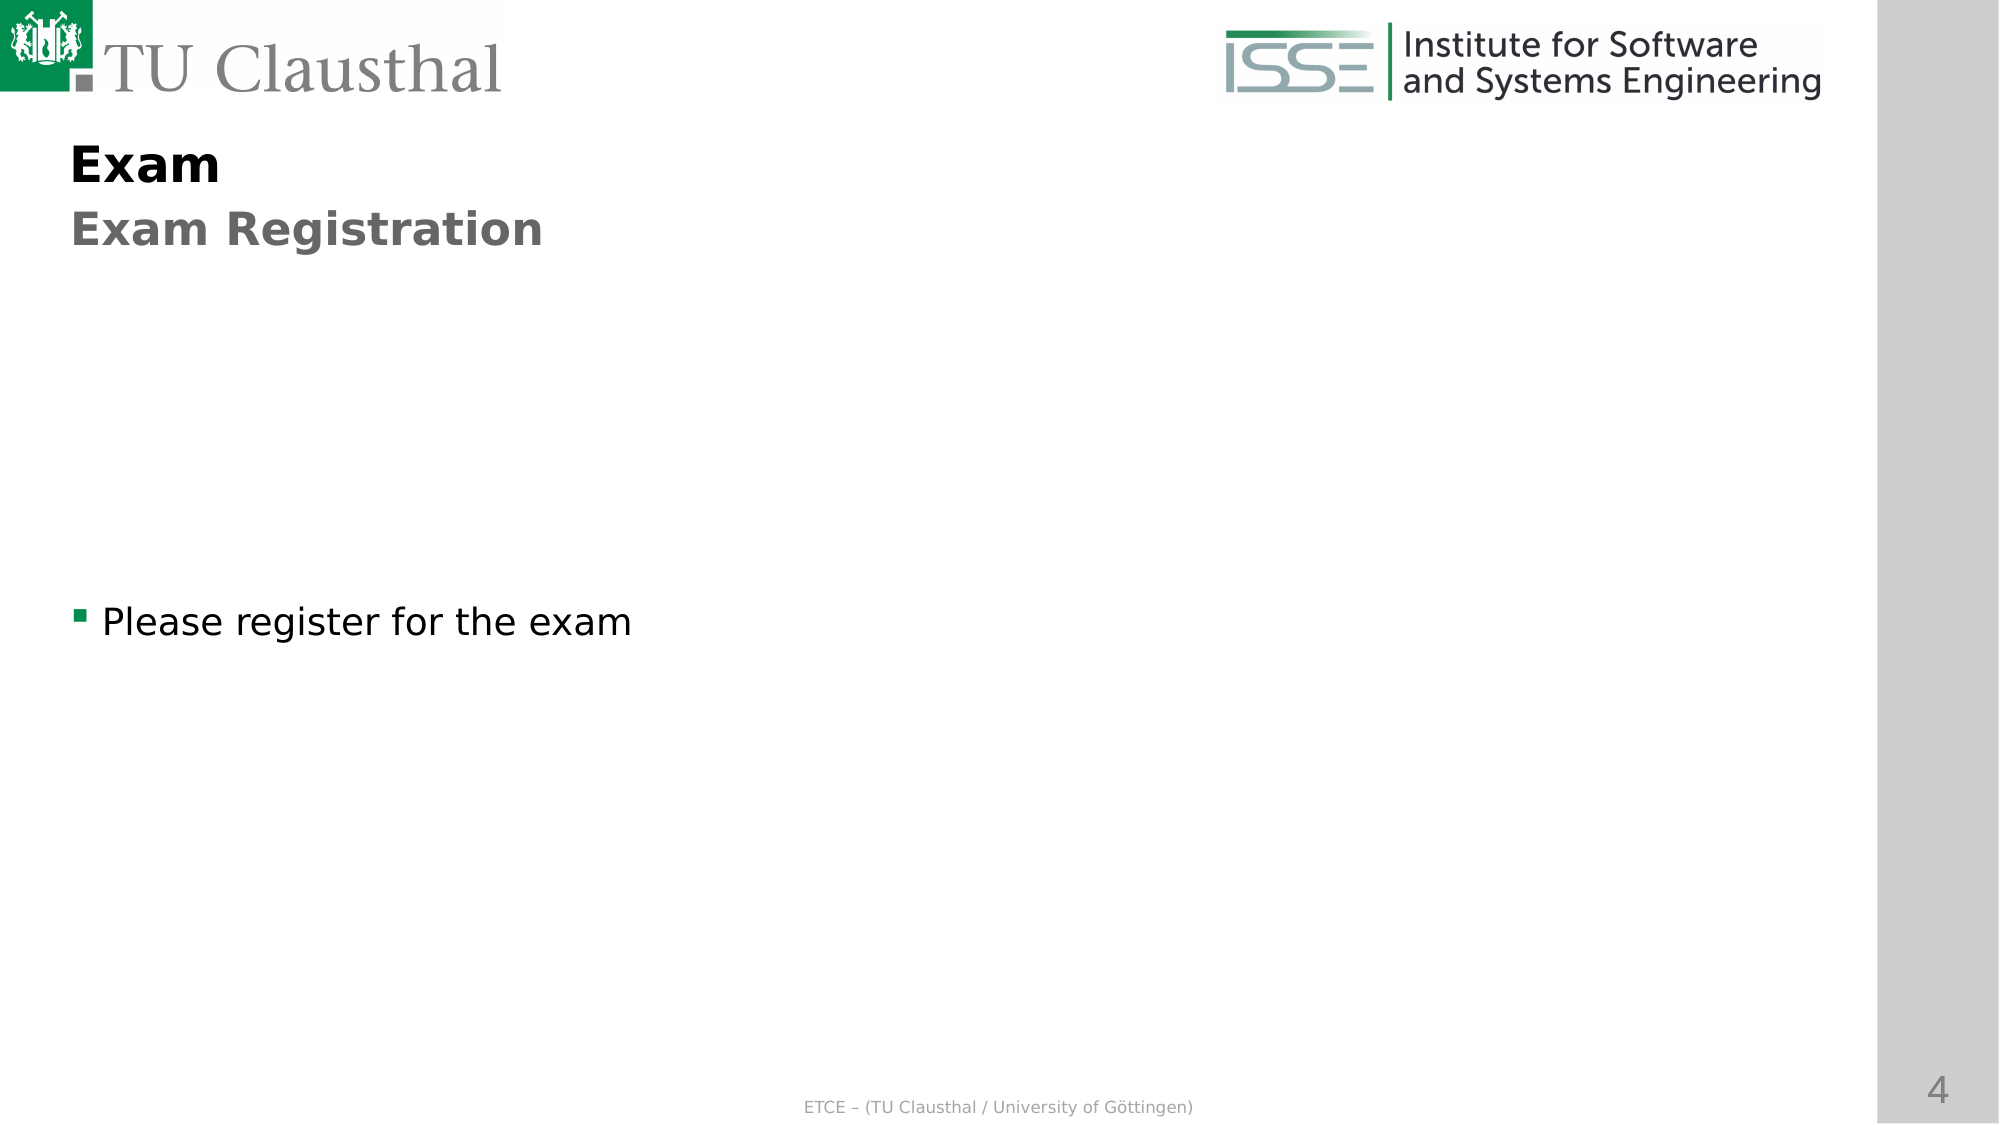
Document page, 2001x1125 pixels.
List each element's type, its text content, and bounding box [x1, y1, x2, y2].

picture [1218, 22, 1826, 107]
text_box Please register for the exam [55, 208, 1818, 1034]
picture [0, 0, 501, 92]
text_box Exam Registration [70, 188, 1766, 267]
text_box Exam [55, 125, 1818, 207]
